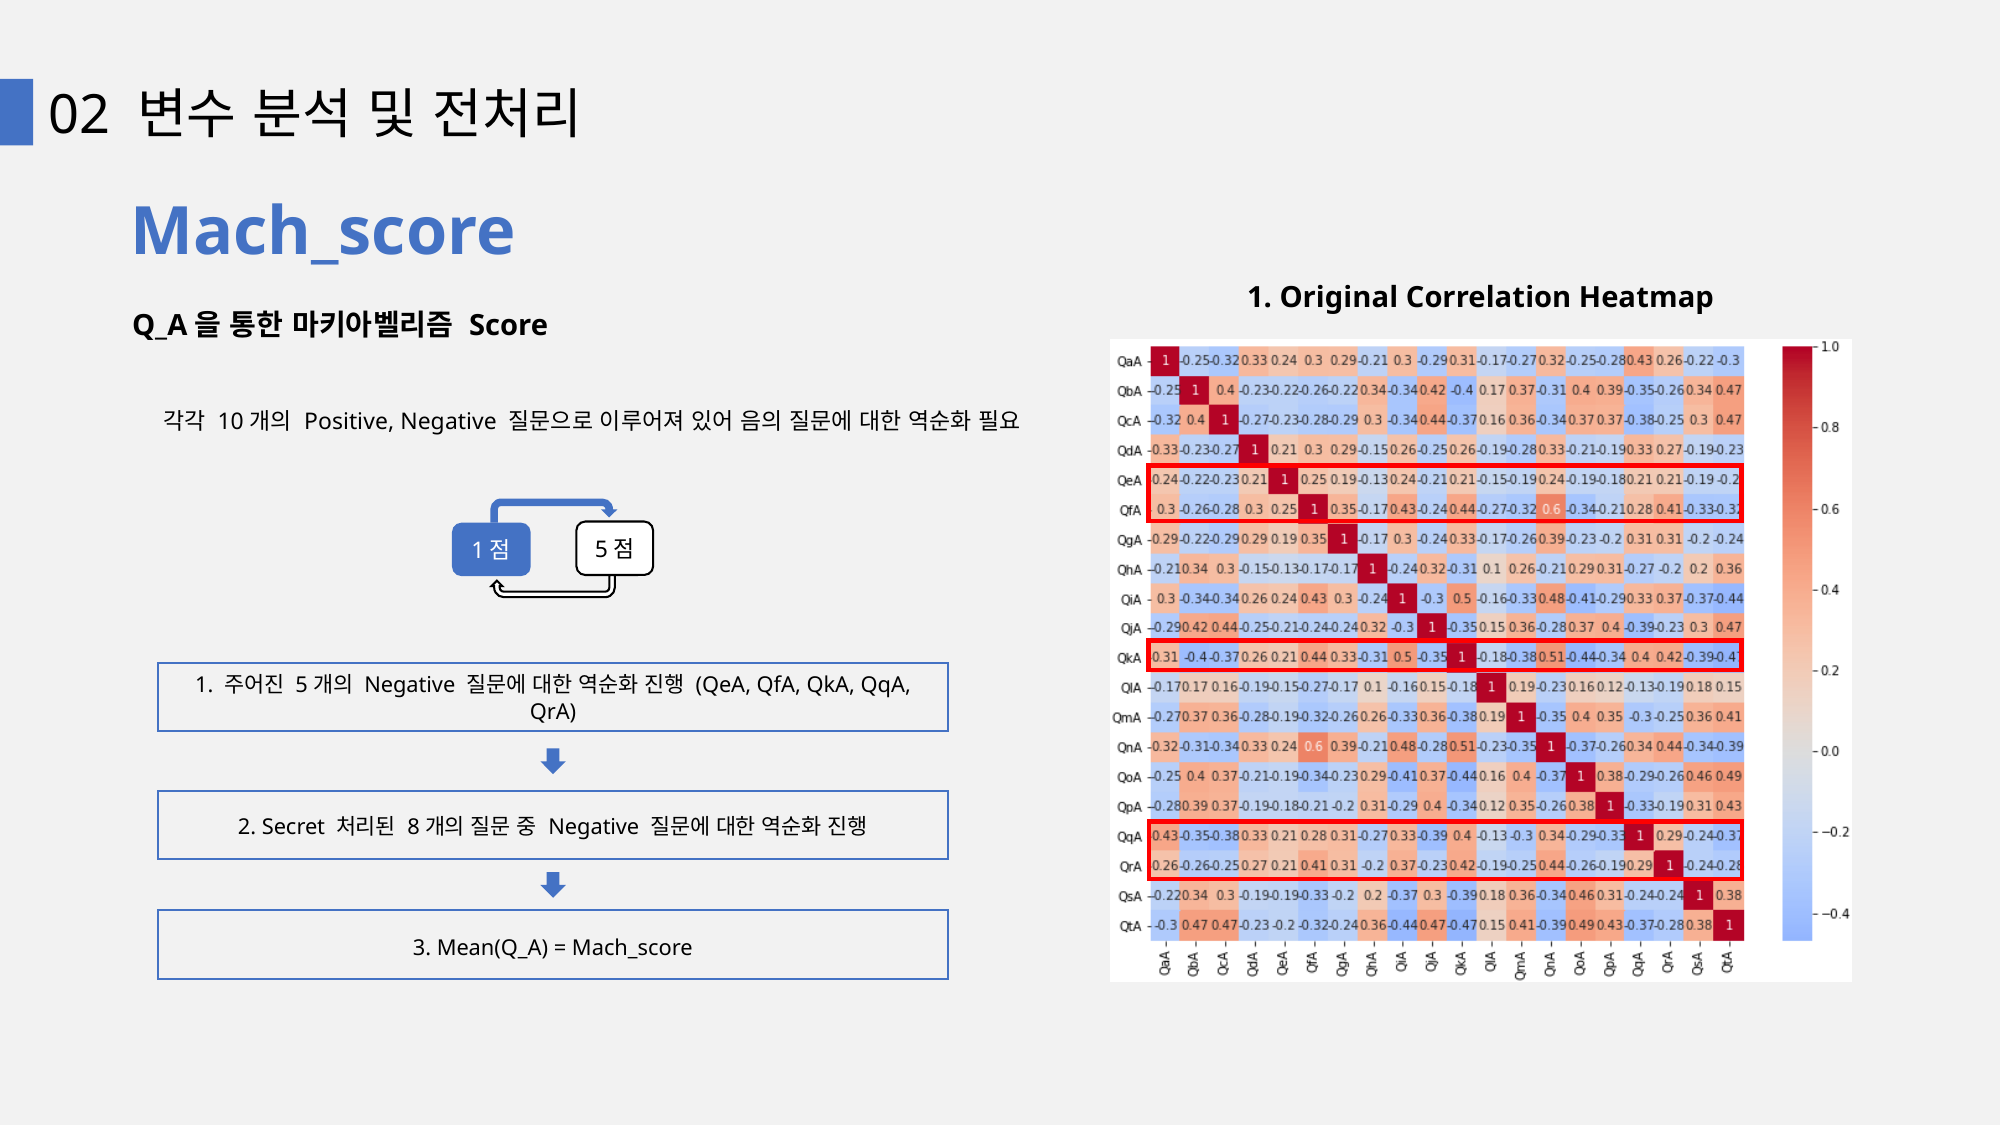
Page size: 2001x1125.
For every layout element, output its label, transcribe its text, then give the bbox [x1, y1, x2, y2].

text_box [157, 663, 949, 982]
text_box Mach_score [115, 180, 553, 275]
text_box [0, 78, 33, 146]
text_box Q_A을 통한 마키아벨리즘 Score [116, 289, 745, 359]
text_box [0, 0, 2000, 1125]
text_box 각각 10개의 Positive, Negative 질문으로 이루어져 있어 음의 질문에 대한 역순화 필요 [147, 386, 1075, 456]
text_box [1109, 271, 1852, 982]
text_box 02 변수 분석 및 전처리 [33, 71, 1034, 152]
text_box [453, 499, 654, 598]
